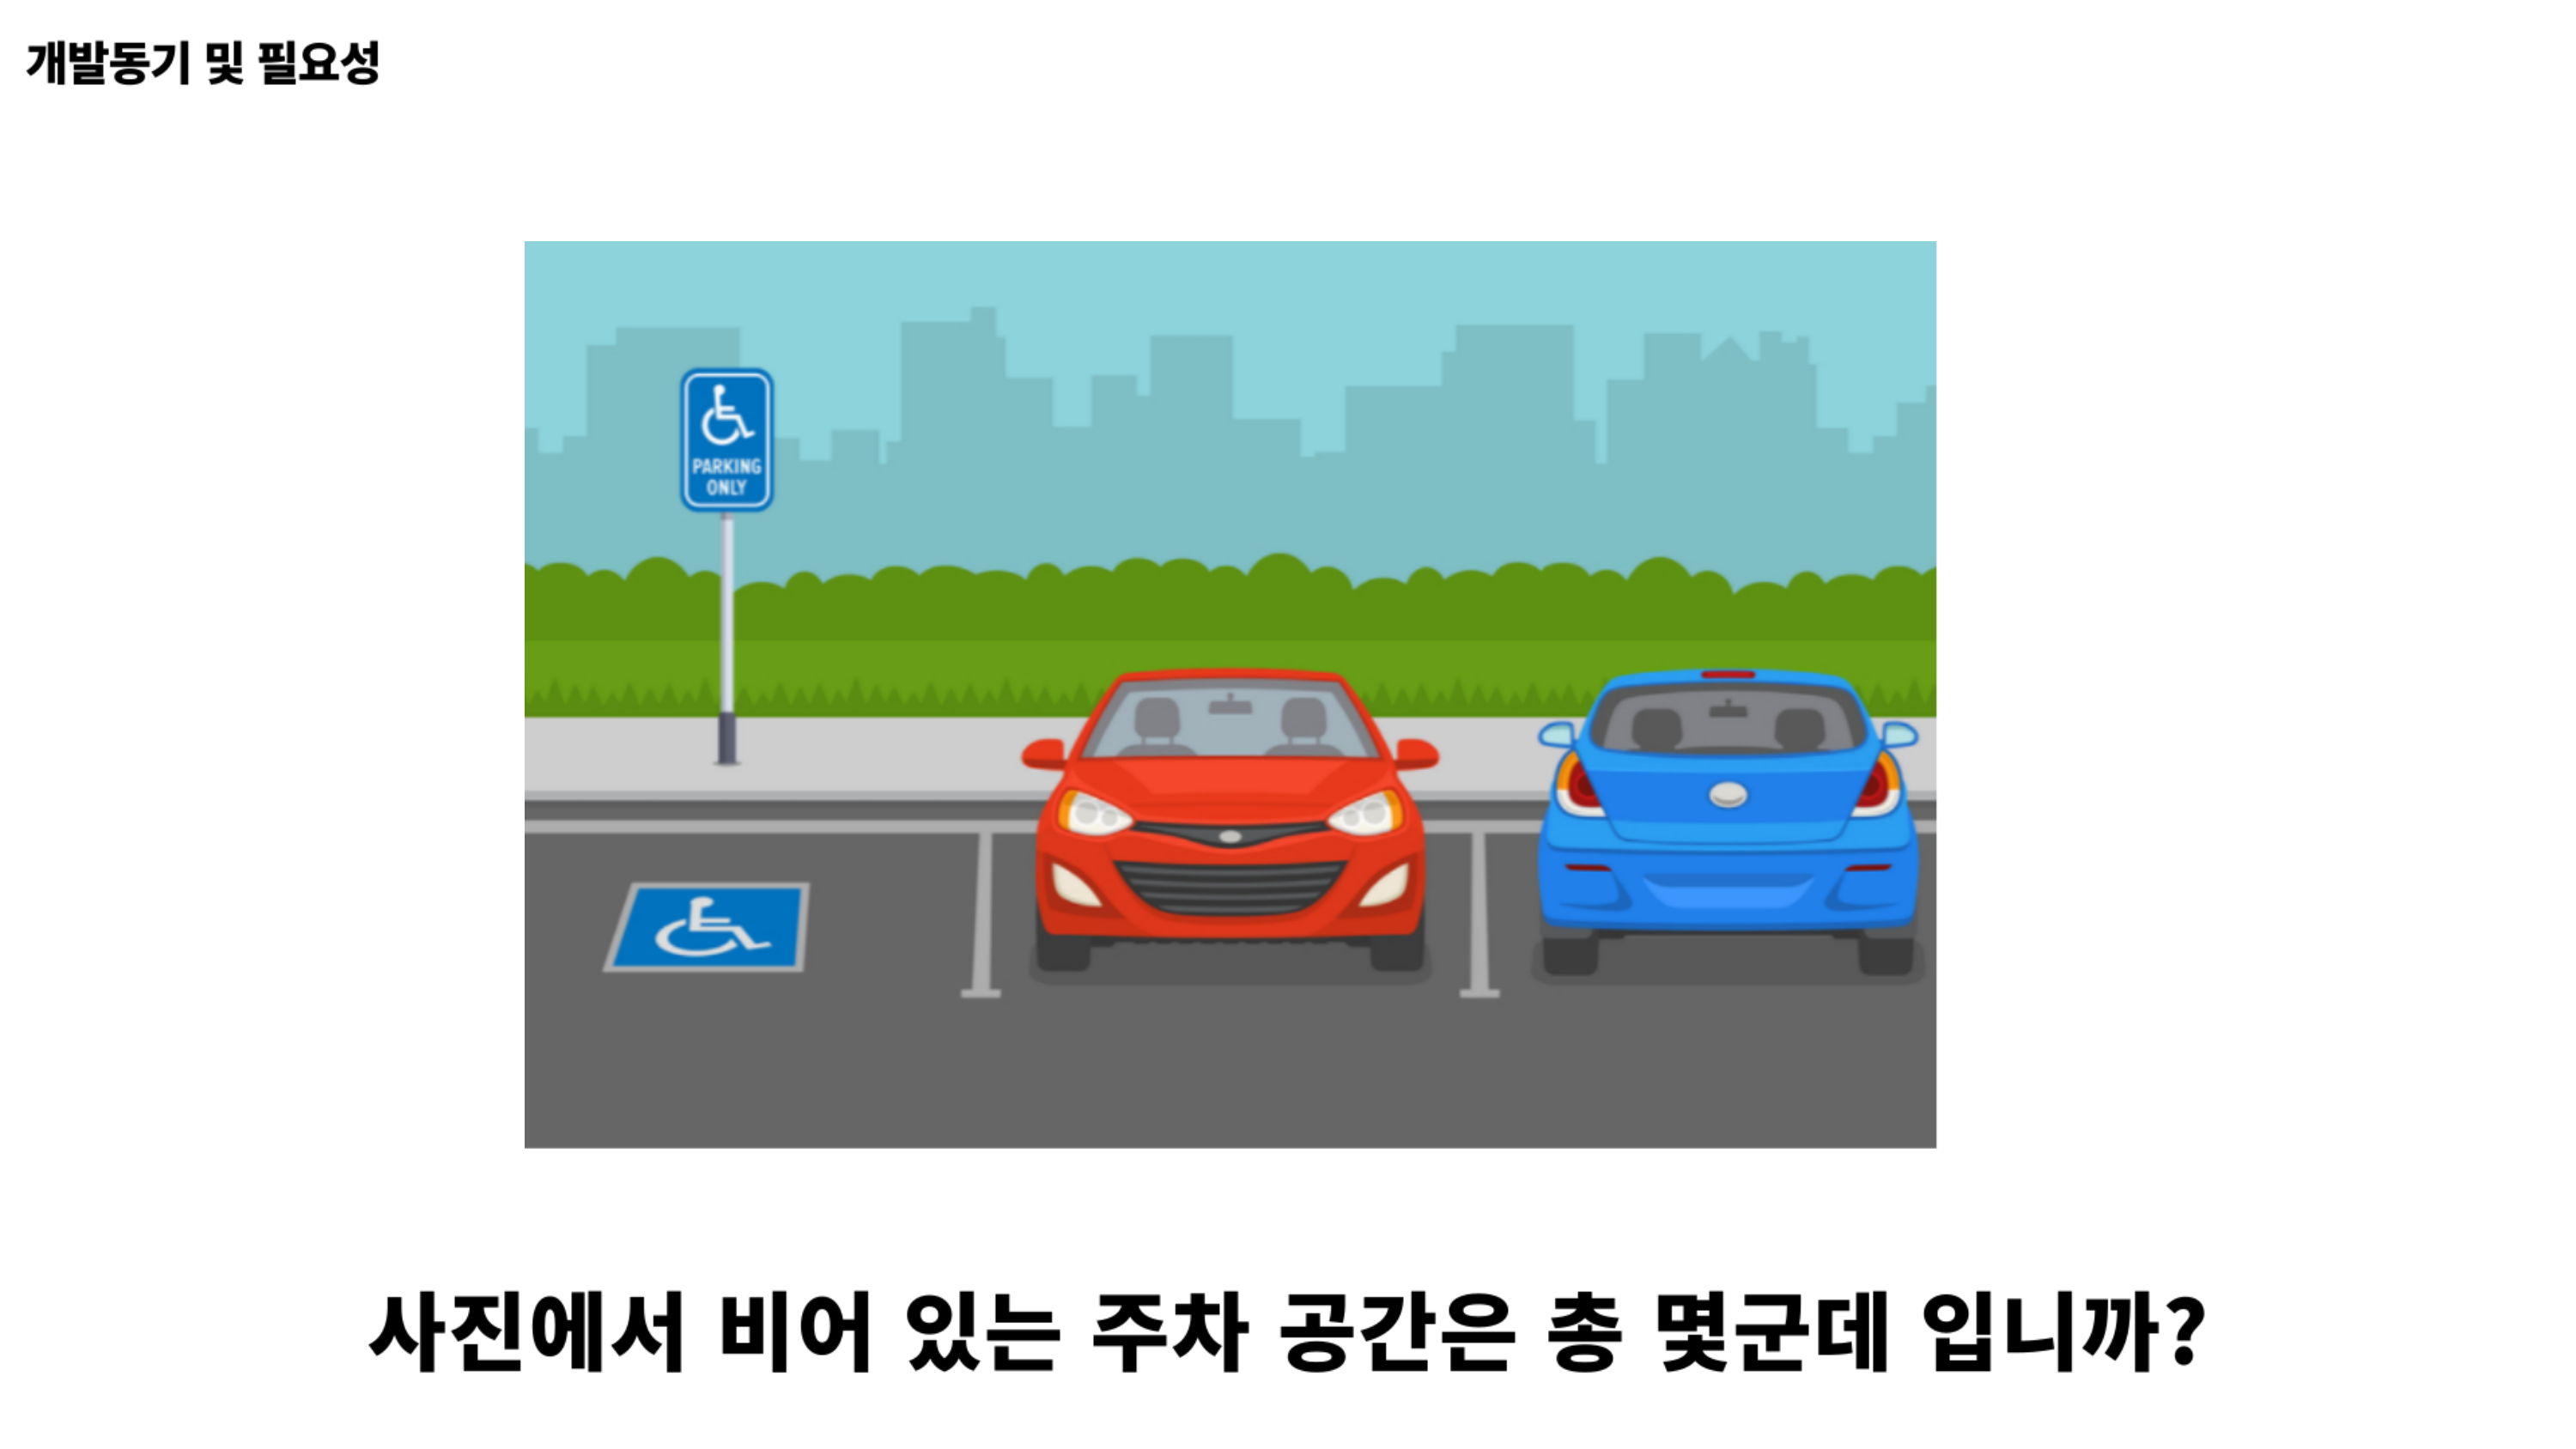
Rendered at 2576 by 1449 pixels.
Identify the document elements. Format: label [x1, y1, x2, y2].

picture [19, 21, 404, 116]
text_box [525, 241, 1938, 1149]
picture [157, 1254, 2253, 1427]
